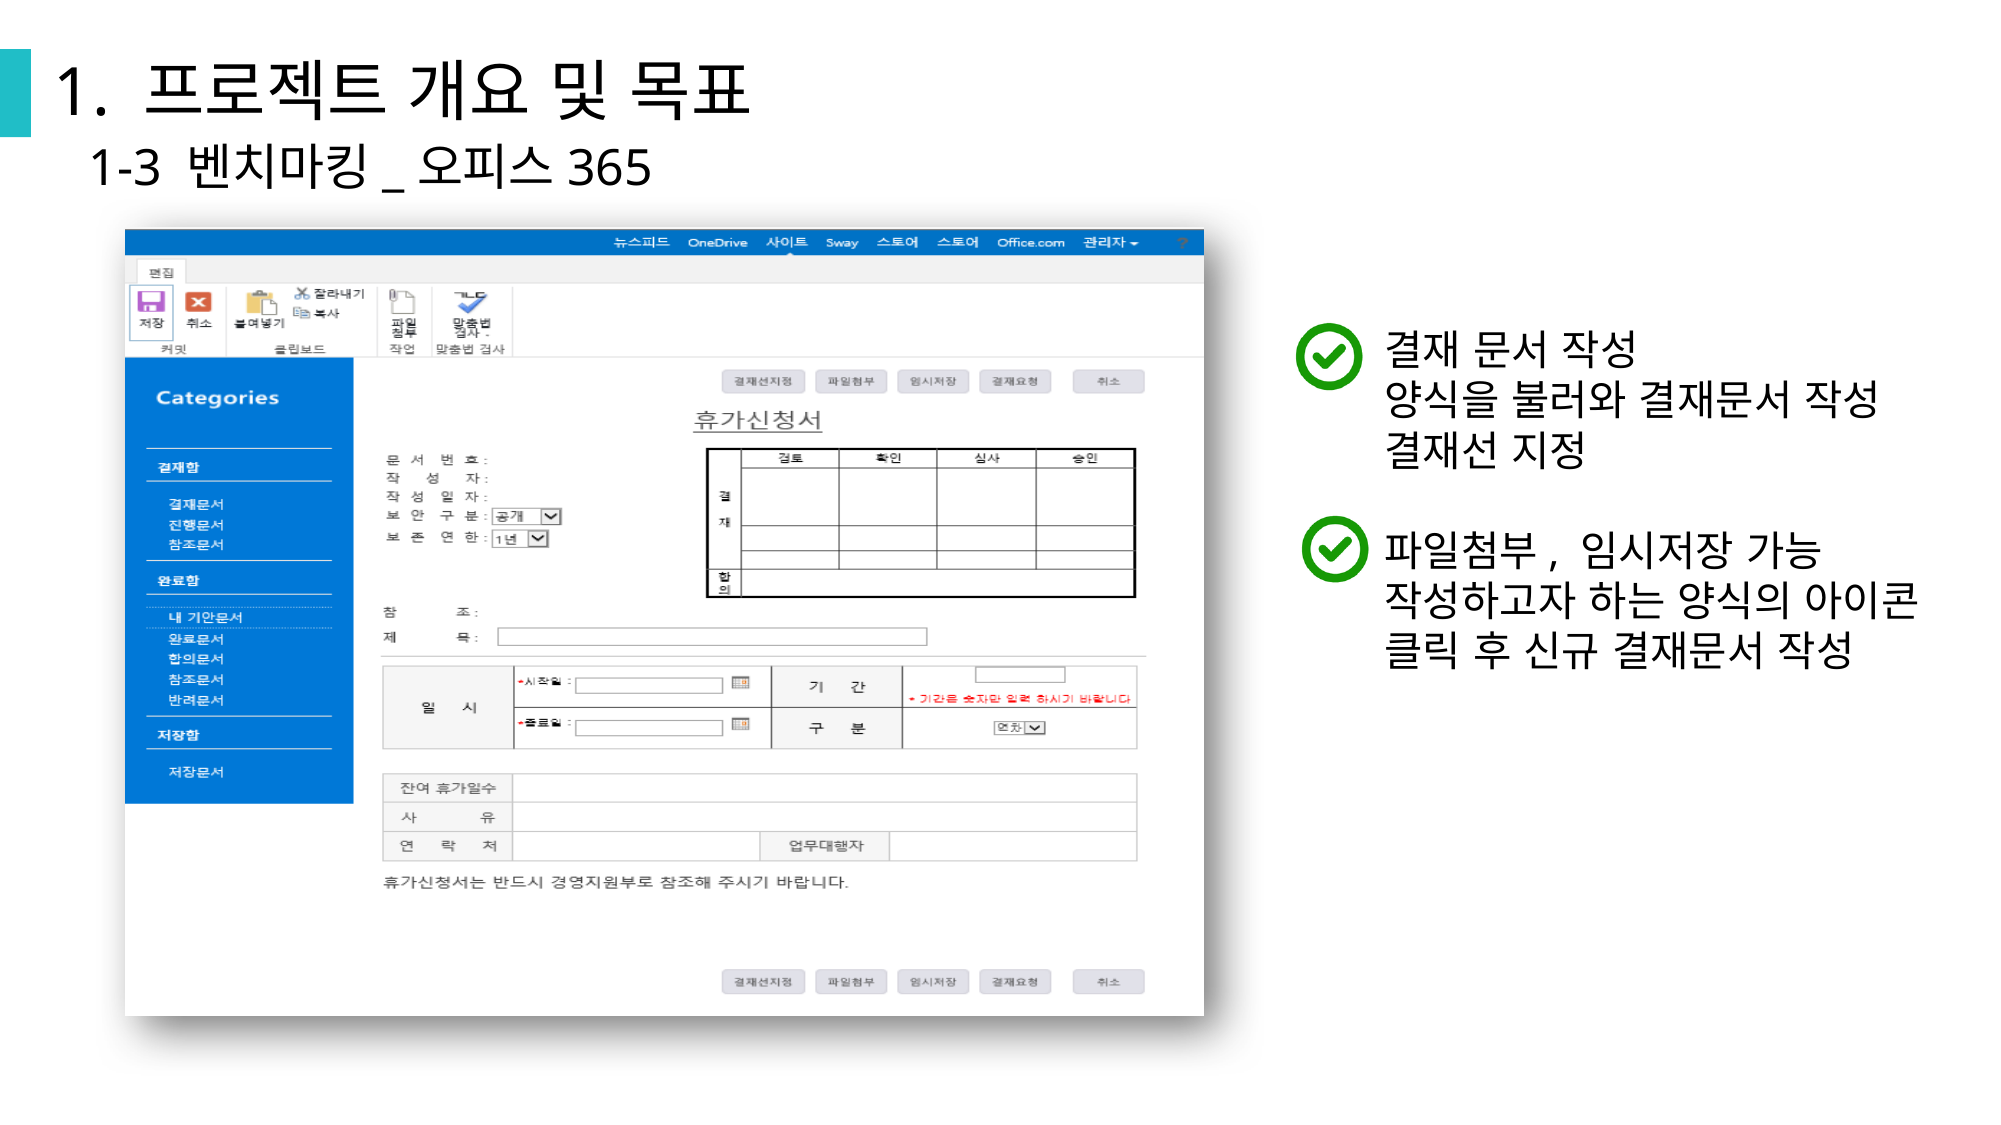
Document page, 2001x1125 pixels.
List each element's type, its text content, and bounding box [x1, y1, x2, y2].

picture [1284, 316, 1373, 398]
picture [125, 227, 1204, 1016]
picture [1290, 509, 1378, 591]
text_box 1-3 벤치마킹_오피스365 [74, 128, 668, 204]
text_box [0, 48, 32, 138]
text_box 1. 프로젝트 개요 및 목표 [39, 41, 1010, 136]
text_box 결재 문서 작성 양식을 불러와 결재문서 작성 결재선 지정 파일첨부, 임시저장 가능 작성하고자 하는 양식의 아이콘 클릭 후 신규 결재문서 작성 [1369, 316, 1947, 682]
